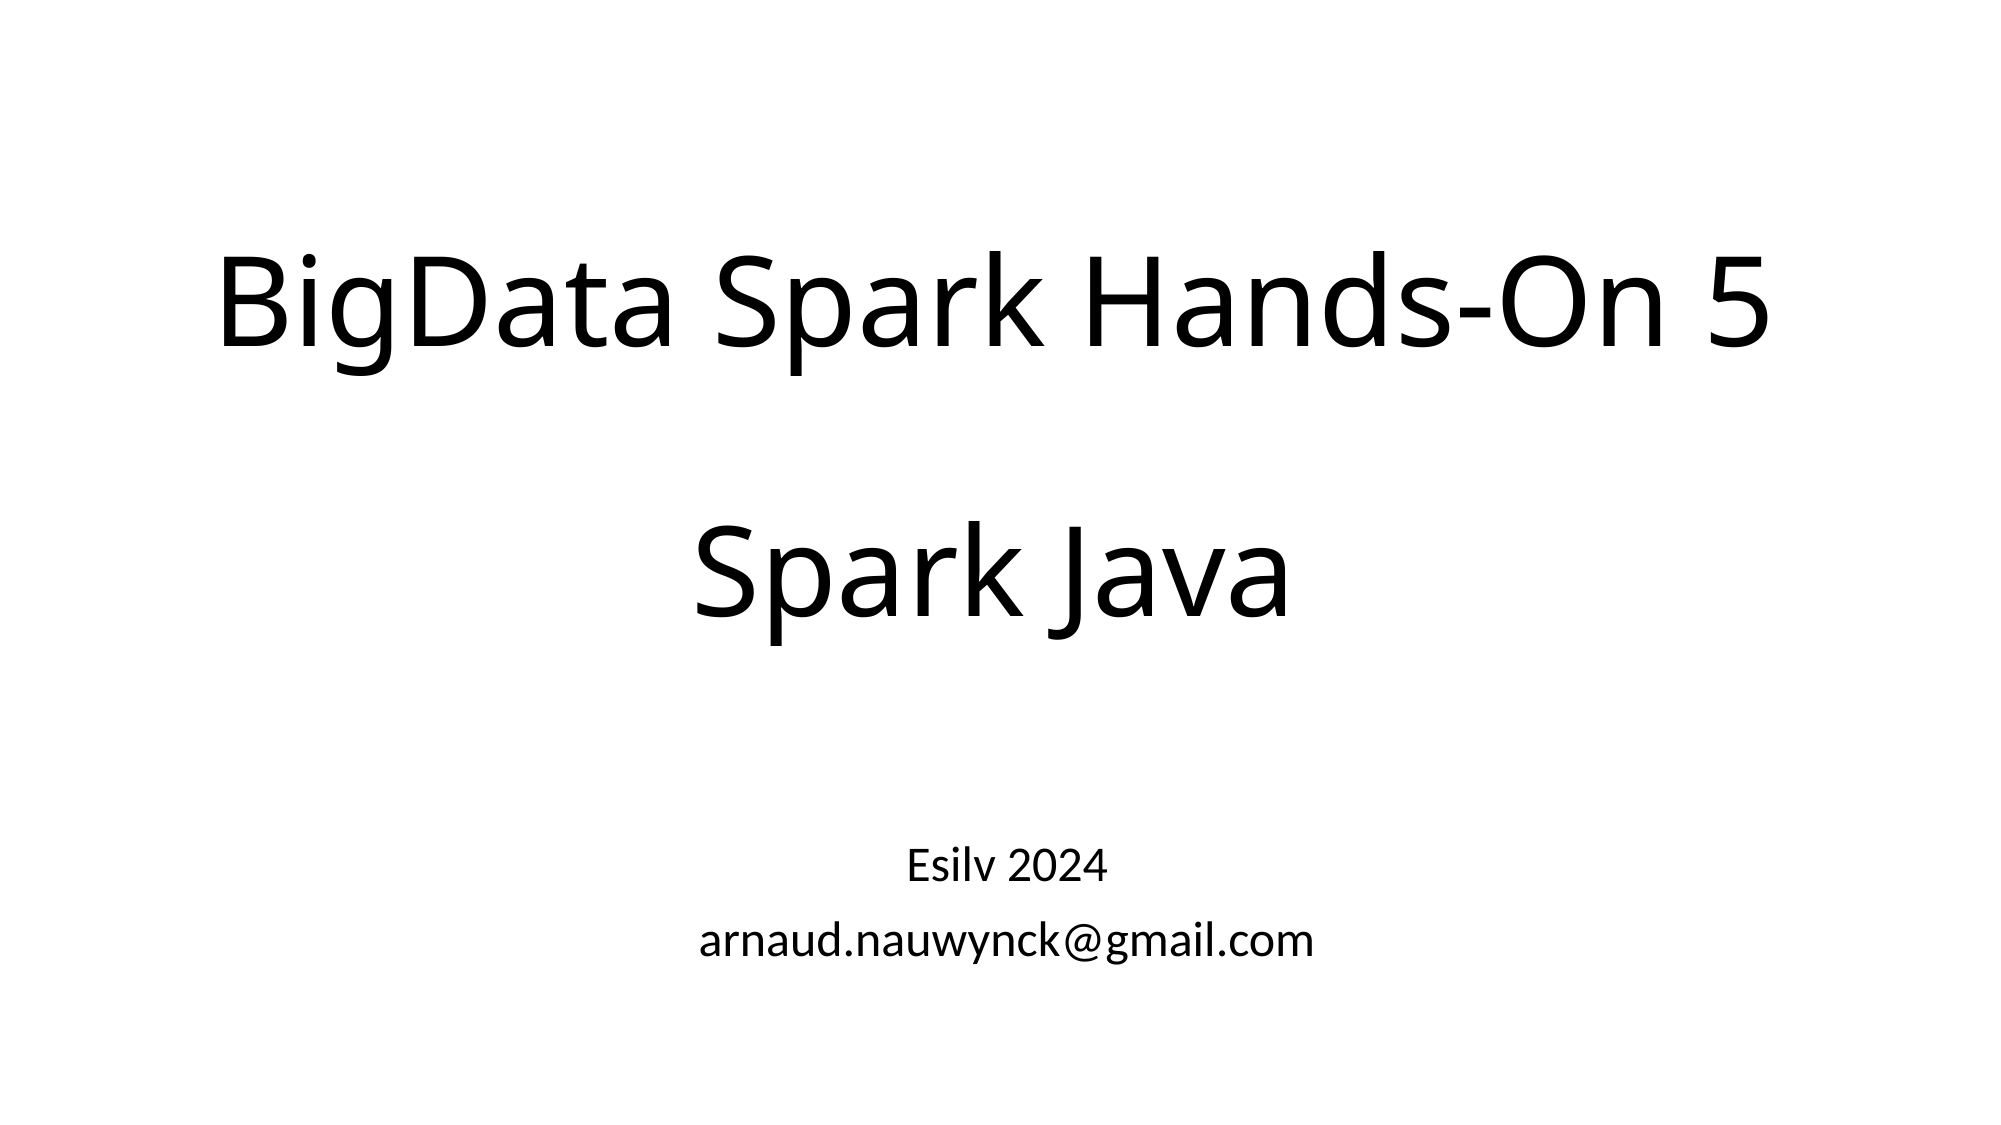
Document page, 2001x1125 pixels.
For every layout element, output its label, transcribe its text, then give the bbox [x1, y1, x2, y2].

subtitle Esilv 2024 arnaud.nauwynck@gmail.com [257, 830, 1758, 1103]
title BigData Spark Hands-On 5 Spark Java [61, 103, 1927, 652]
